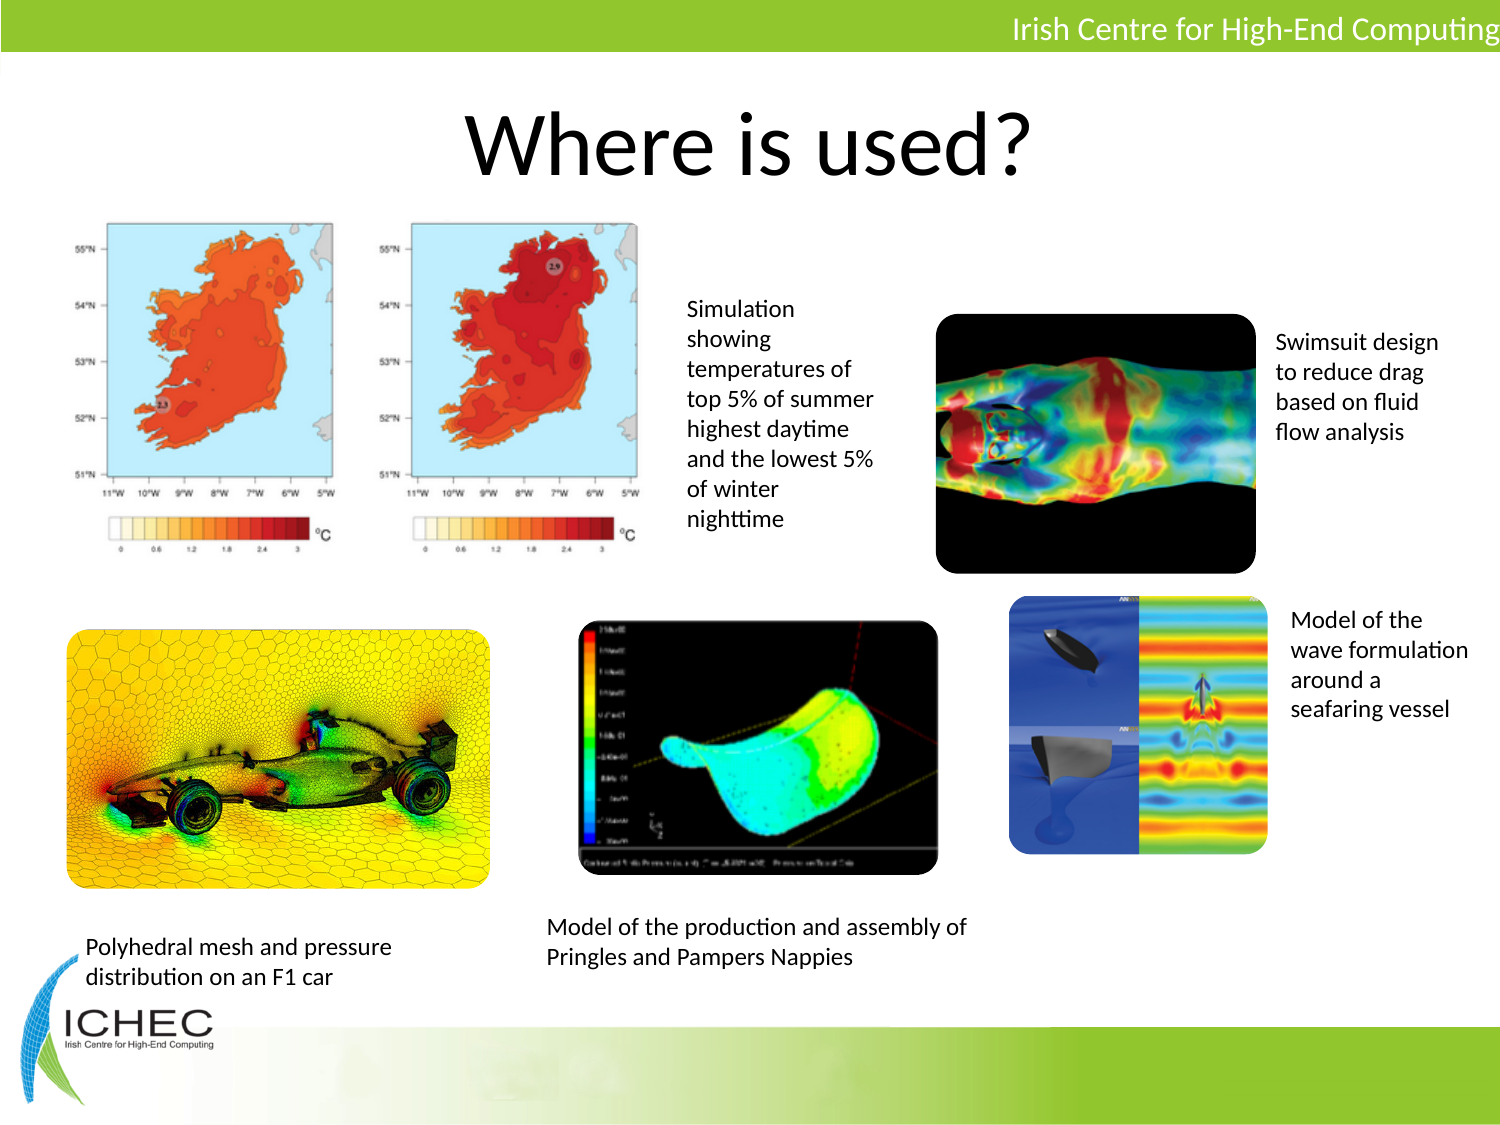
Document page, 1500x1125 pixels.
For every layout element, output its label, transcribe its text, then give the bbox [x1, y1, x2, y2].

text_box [56, 219, 1495, 1000]
title Where is used? [75, 45, 1425, 218]
picture [0, 0, 1500, 1125]
